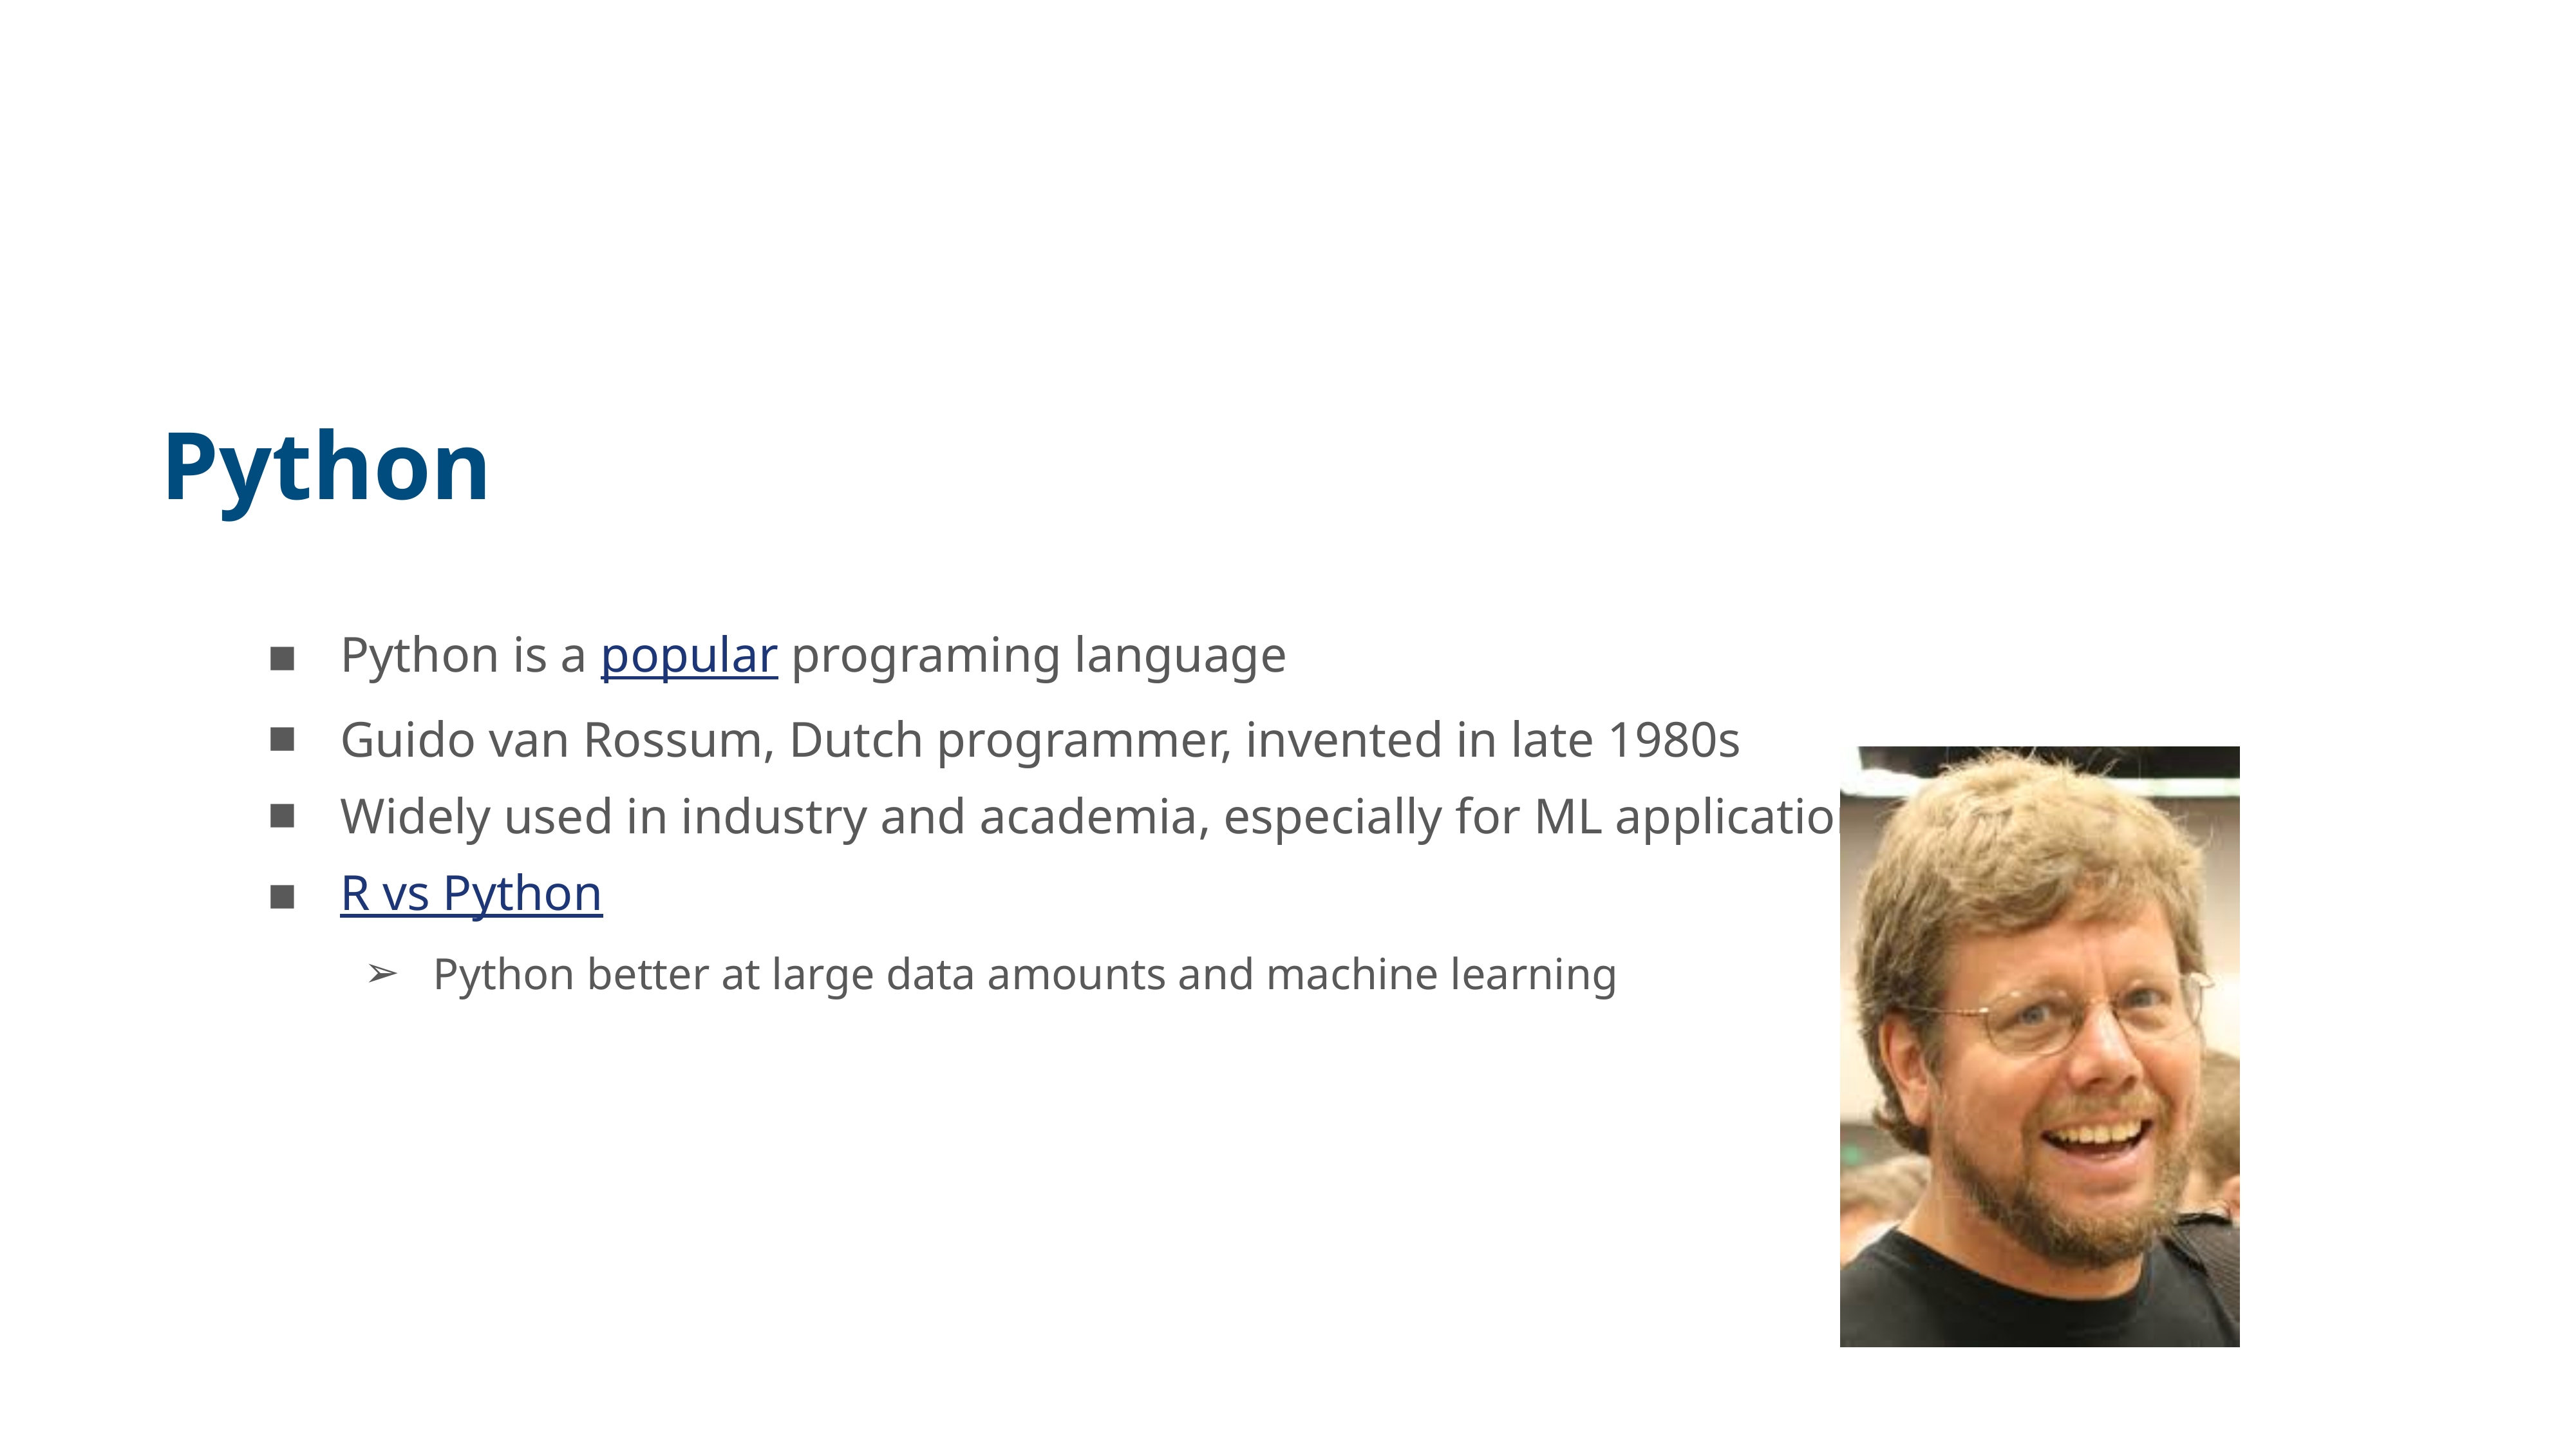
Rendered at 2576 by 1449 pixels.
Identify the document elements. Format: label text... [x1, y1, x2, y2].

list Python is a popular programing language Guido van Rossum, Dutch programmer, invented in late 1980s Widely used in industry and academia, especially for ML applications. R vs Python Python better at large data amounts and machine learning [258, 614, 2040, 1449]
title Python [151, 358, 1933, 566]
picture [1839, 746, 2240, 1348]
text_box [1263, 685, 1313, 763]
